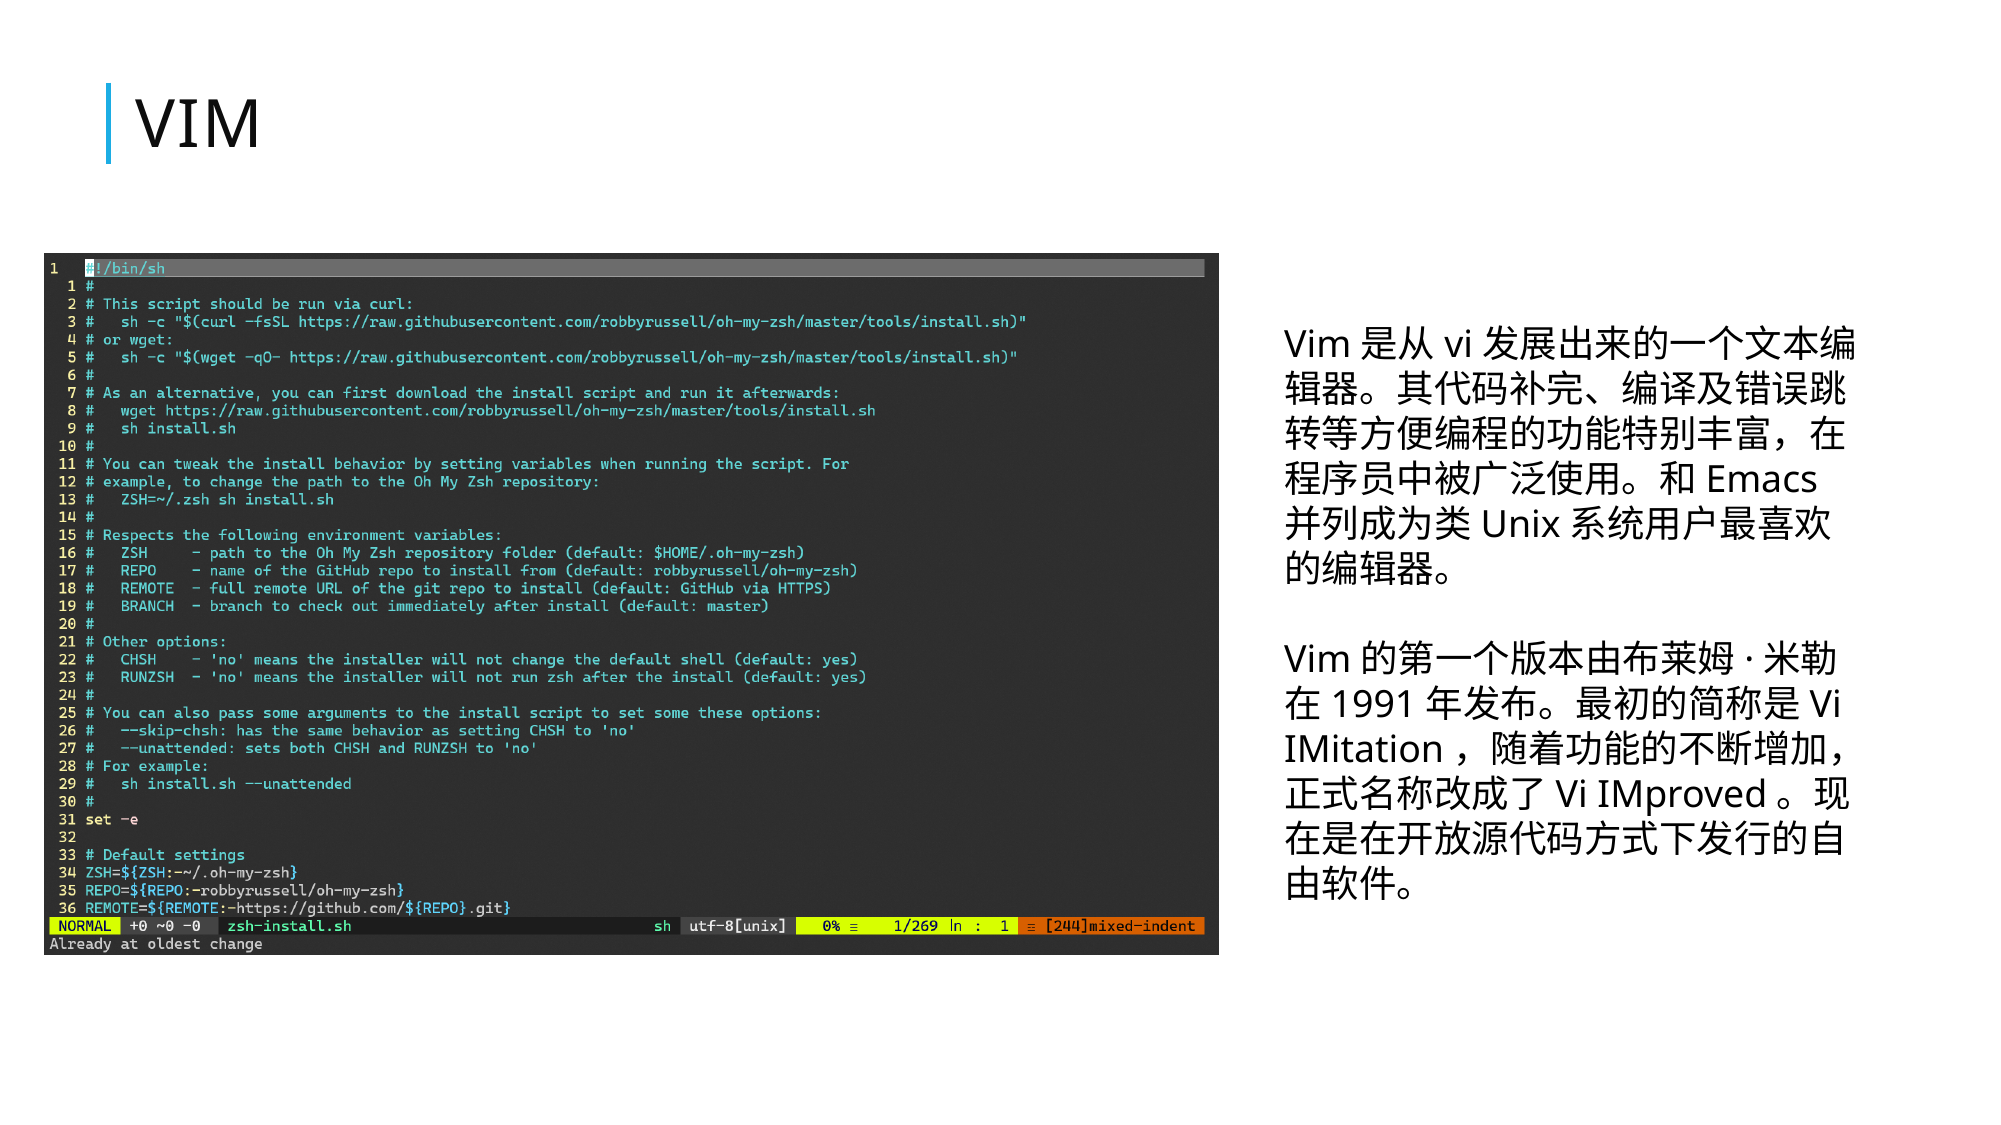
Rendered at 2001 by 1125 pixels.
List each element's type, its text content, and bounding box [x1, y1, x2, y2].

text_box Vim是从vi发展出来的一个文本编辑器。其代码补完、编译及错误跳转等方便编程的功能特别丰富，在程序员中被广泛使用。和Emacs并列成为类Unix系统用户最喜欢的编辑器。 Vim的第一个版本由布莱姆·米勒在1991年发布。最初的简称是Vi IMitation，随着功能的不断增加，正式名称改成了Vi IMproved。现在是在开放源代码方式下发行的自由软件。 [1269, 312, 1878, 913]
picture [44, 253, 1219, 955]
title VIM [120, 77, 1010, 180]
